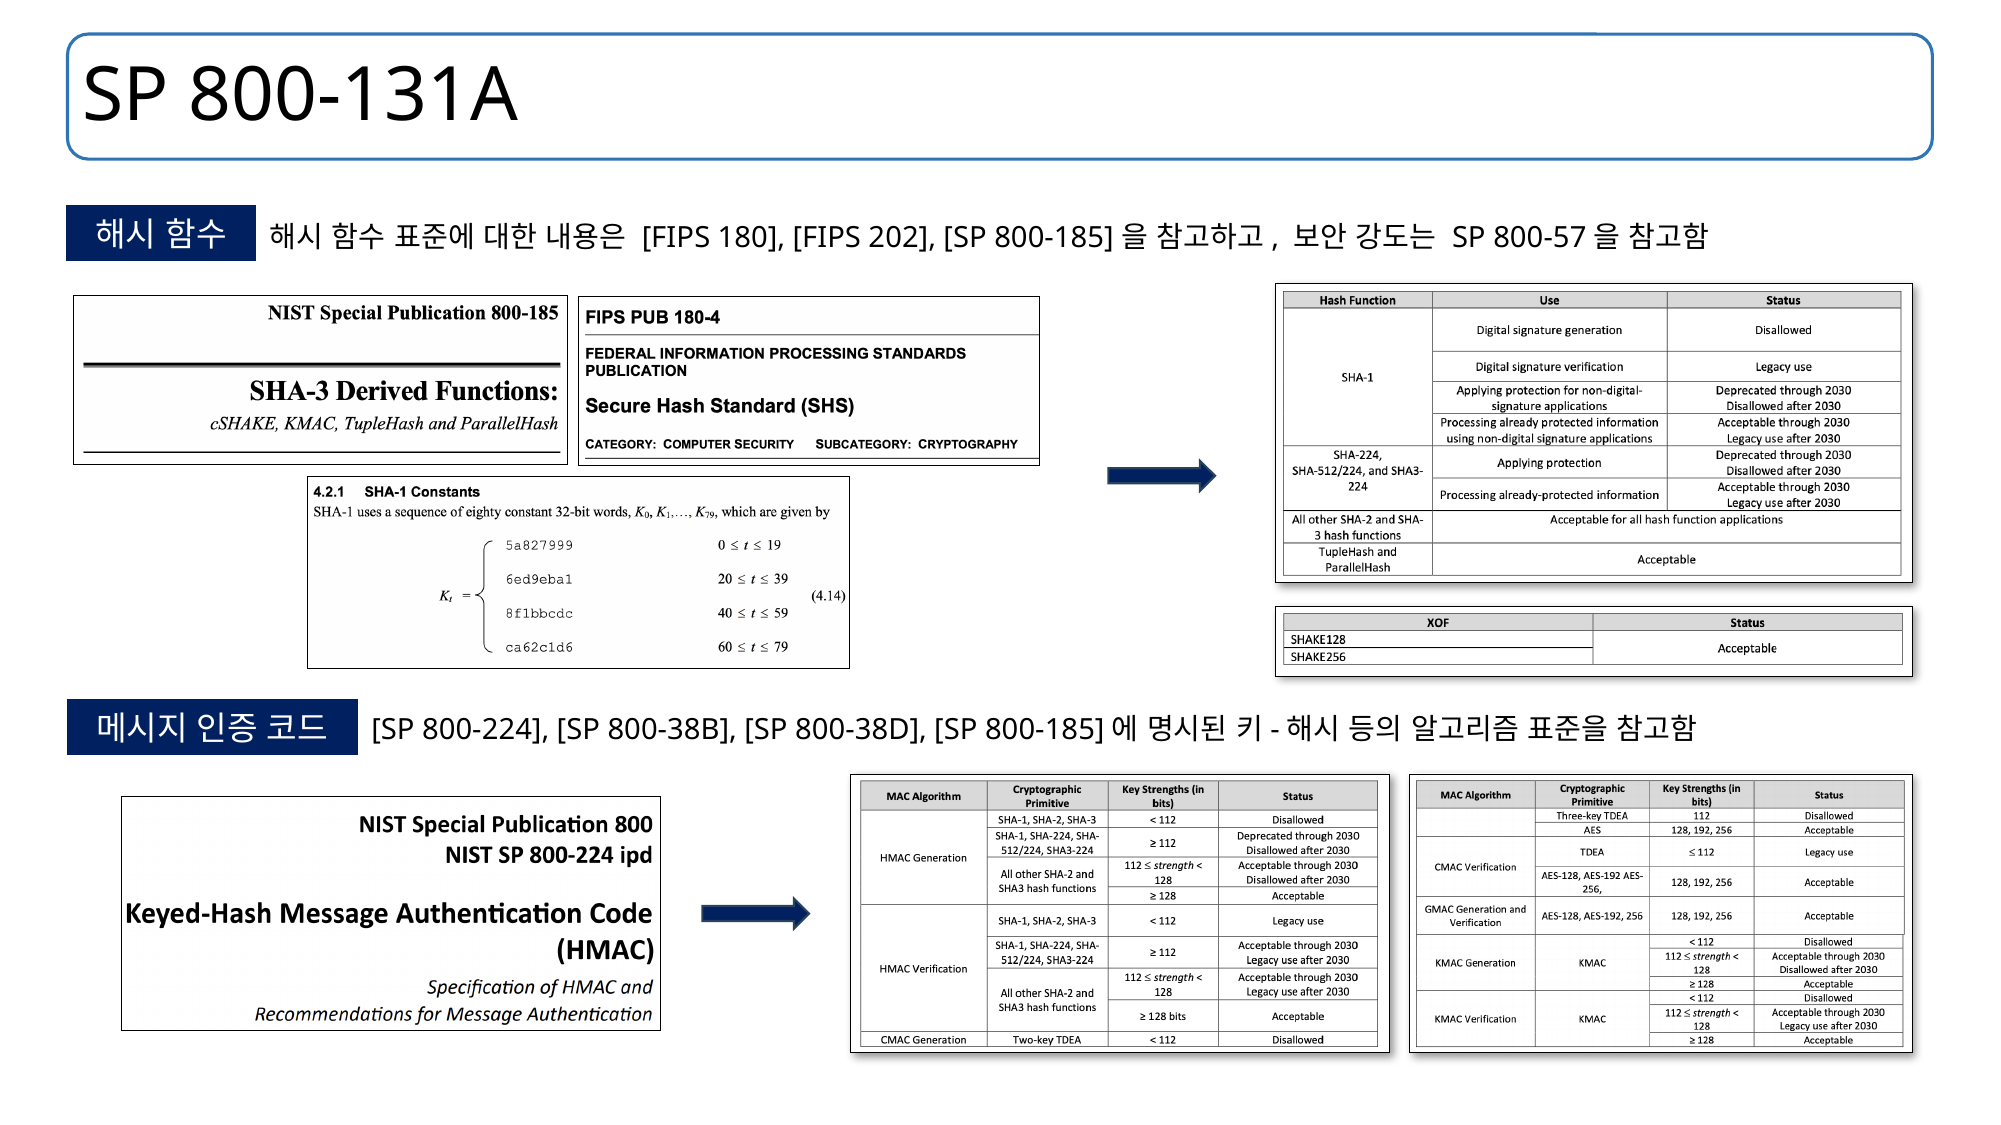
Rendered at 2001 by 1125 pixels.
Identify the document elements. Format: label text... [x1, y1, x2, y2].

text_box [850, 773, 1913, 1053]
title SP 800-131A [67, 34, 1933, 160]
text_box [67, 699, 1850, 754]
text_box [67, 206, 1913, 677]
picture [121, 796, 661, 1031]
text_box [701, 896, 811, 932]
